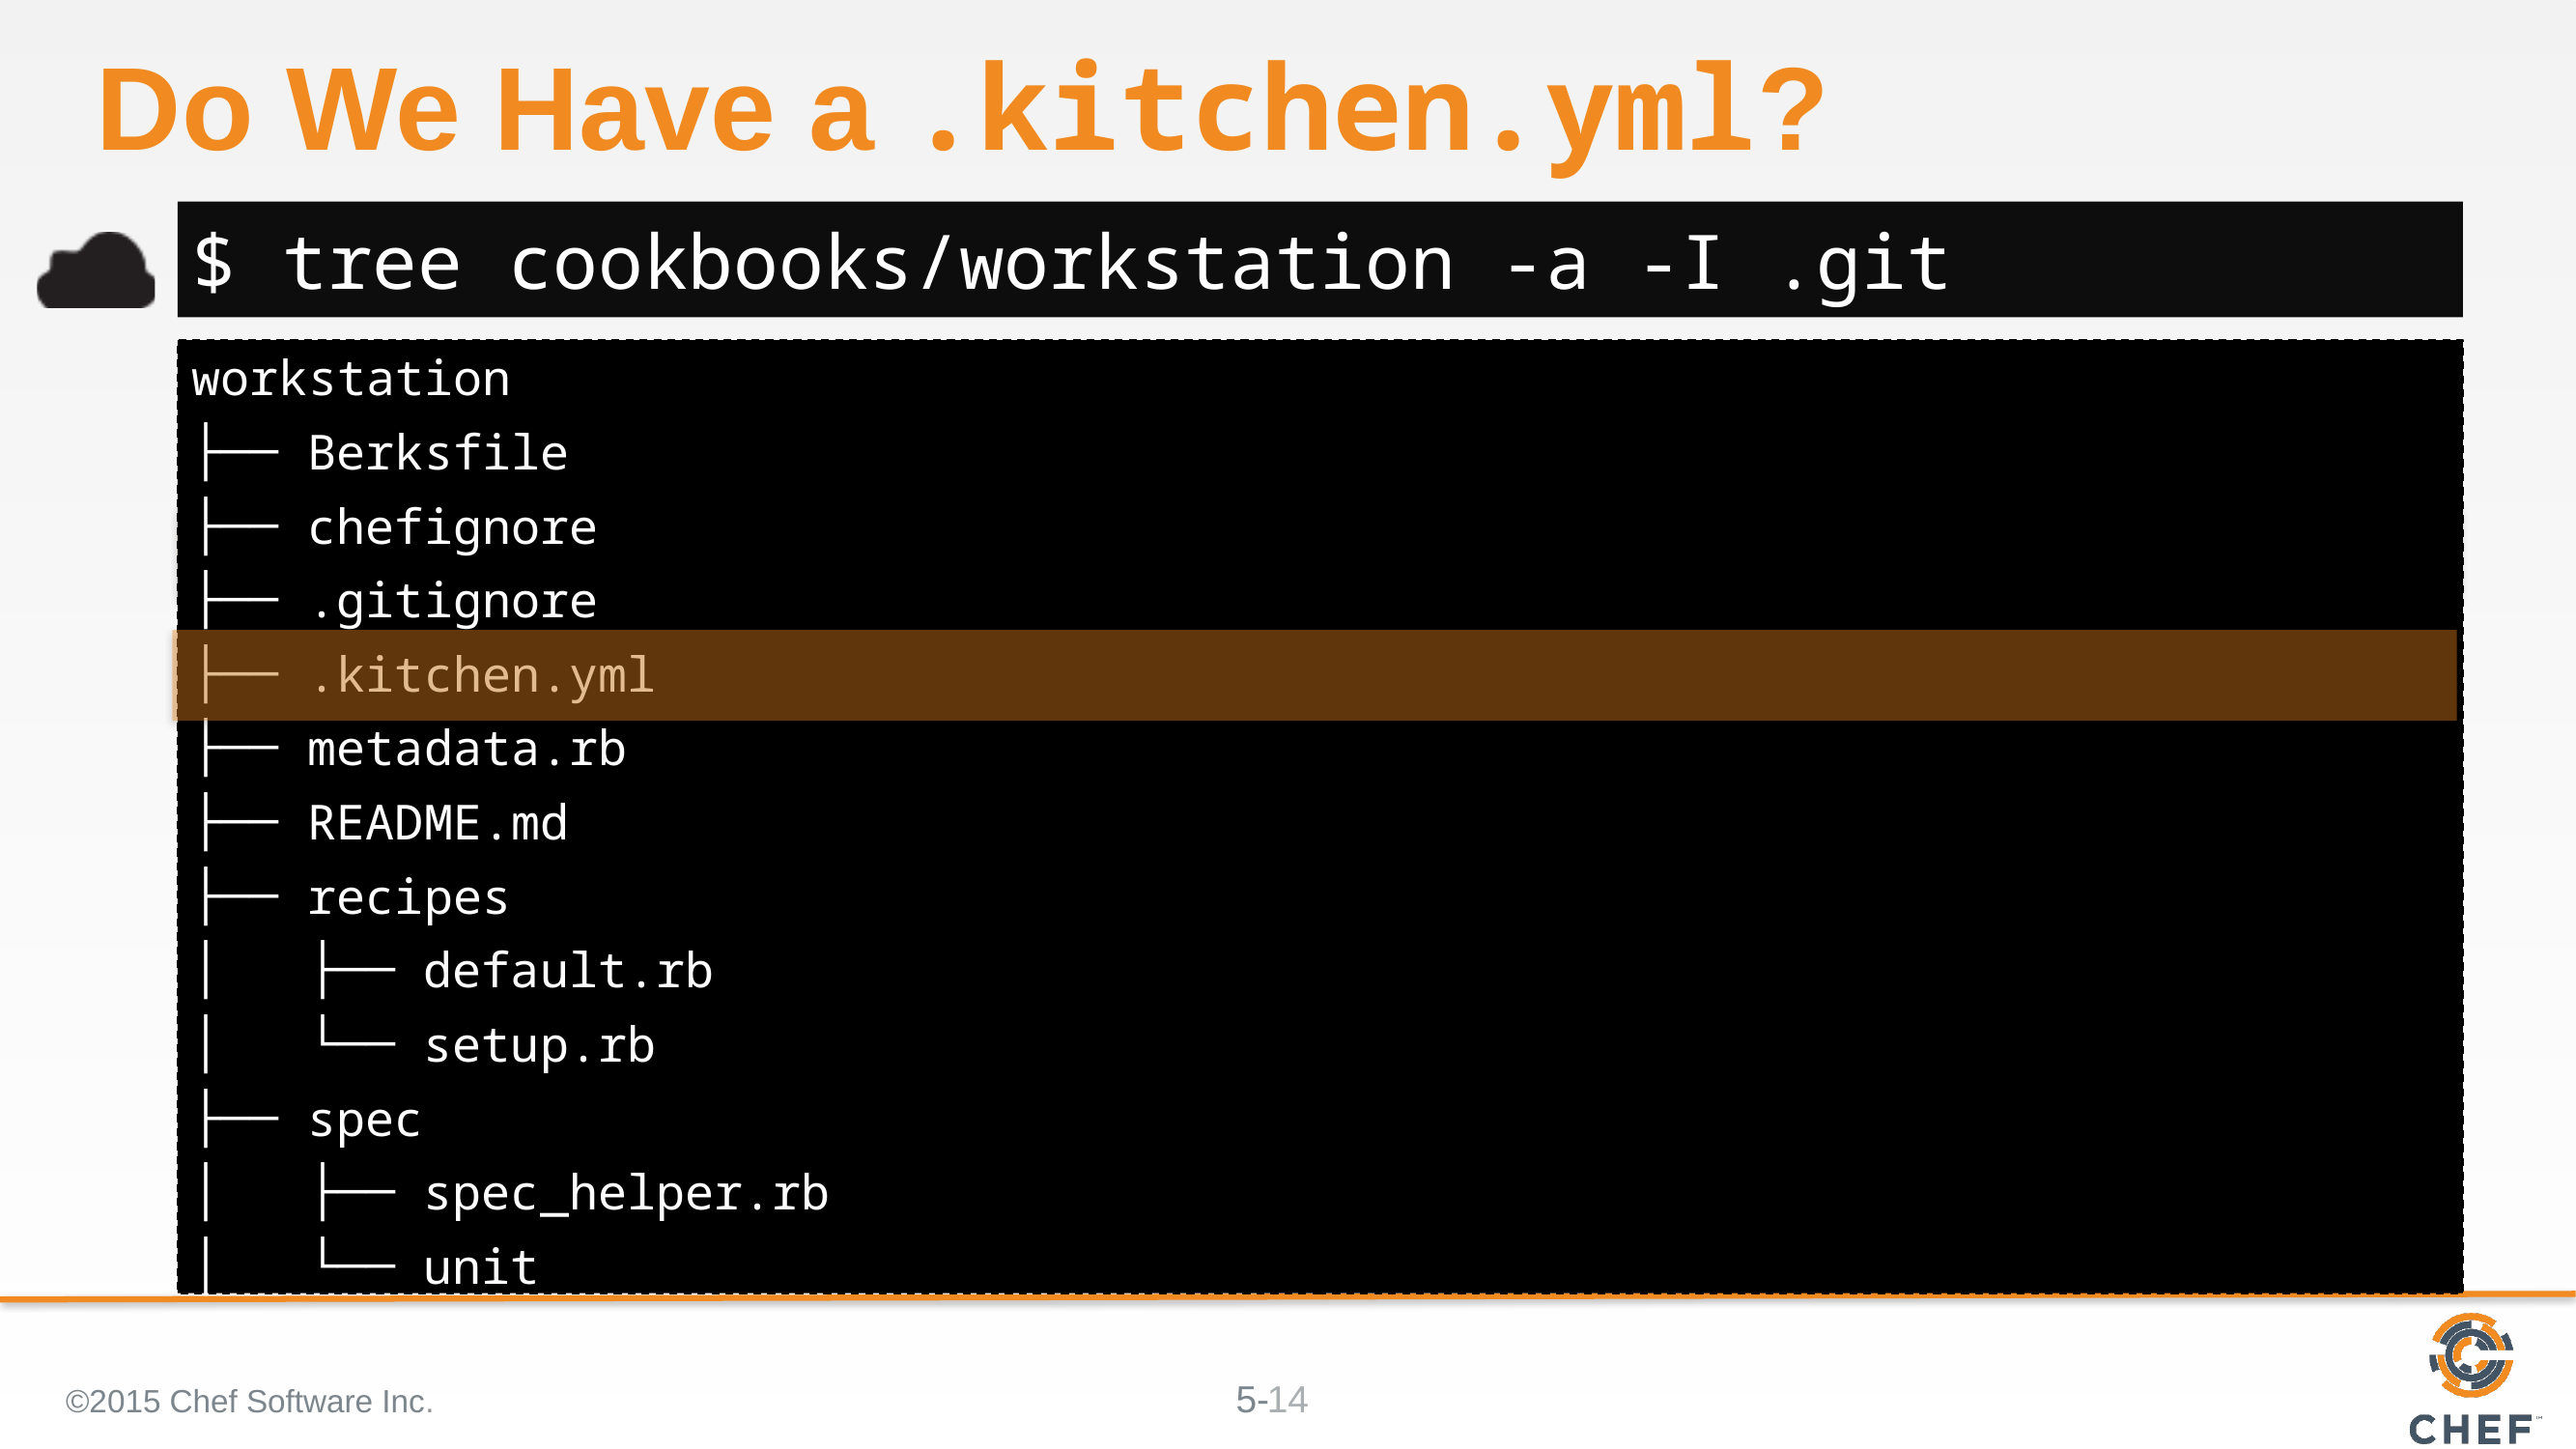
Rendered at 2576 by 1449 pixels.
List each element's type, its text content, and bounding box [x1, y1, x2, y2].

list workstation ├── Berksfile ├── chefignore ├── .gitignore ├── .kitchen.yml ├── metadata.rb ├── README.md ├── recipes │ ├── default.rb │ └── setup.rb ├── spec │ ├── spec_helper.rb │ └── unit [177, 339, 2464, 635]
text_box [172, 629, 2457, 722]
slide_number 14 [998, 1359, 1578, 1437]
list $ tree cookbooks/workstation -a -I .git [177, 201, 2463, 318]
picture [2399, 1297, 2550, 1449]
title Do We Have a .kitchen.yml? [96, 48, 2463, 180]
list workstation ├── Berksfile ├── chefignore ├── .gitignore ├── .kitchen.yml ├── metadata.rb ├── README.md ├── recipes │ ├── default.rb │ └── setup.rb ├── spec │ ├── spec_helper.rb │ └── unit [177, 724, 2464, 1294]
footer ©2015 Chef Software Inc. [51, 1359, 952, 1440]
